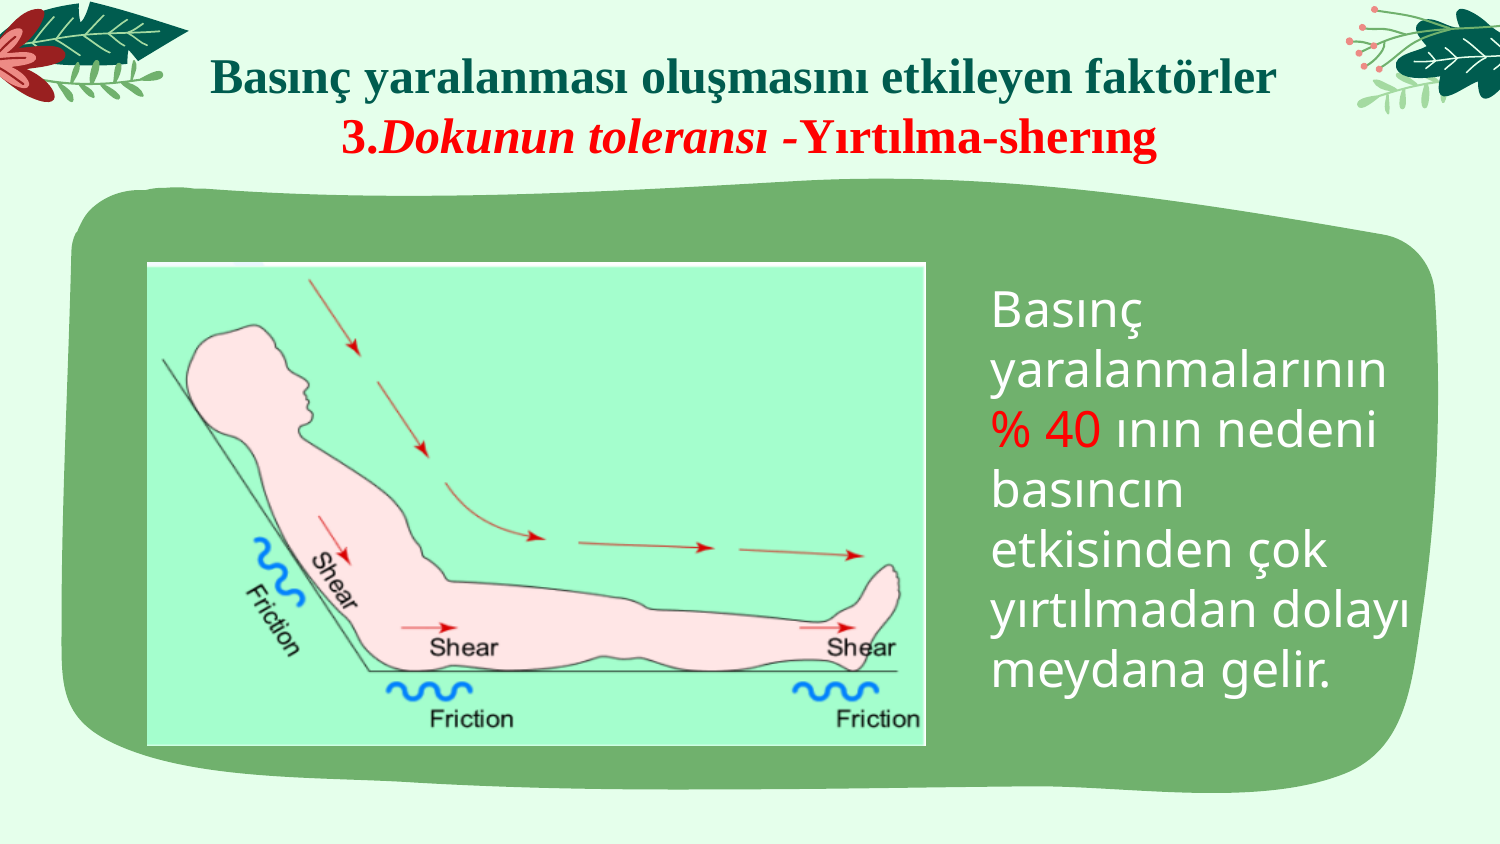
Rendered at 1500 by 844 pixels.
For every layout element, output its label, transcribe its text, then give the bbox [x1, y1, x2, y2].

title Basınç yaralanması oluşmasını etkileyen faktörler 3.Dokunun toleransı -Yırtılma-sherıng [116, 173, 1383, 183]
picture [147, 261, 926, 746]
text_box Basınç yaralanmalarının % 40 ının nedeni basıncın etkisinden çok yırtılmadan dolayı meydana gelir. [975, 262, 1447, 713]
